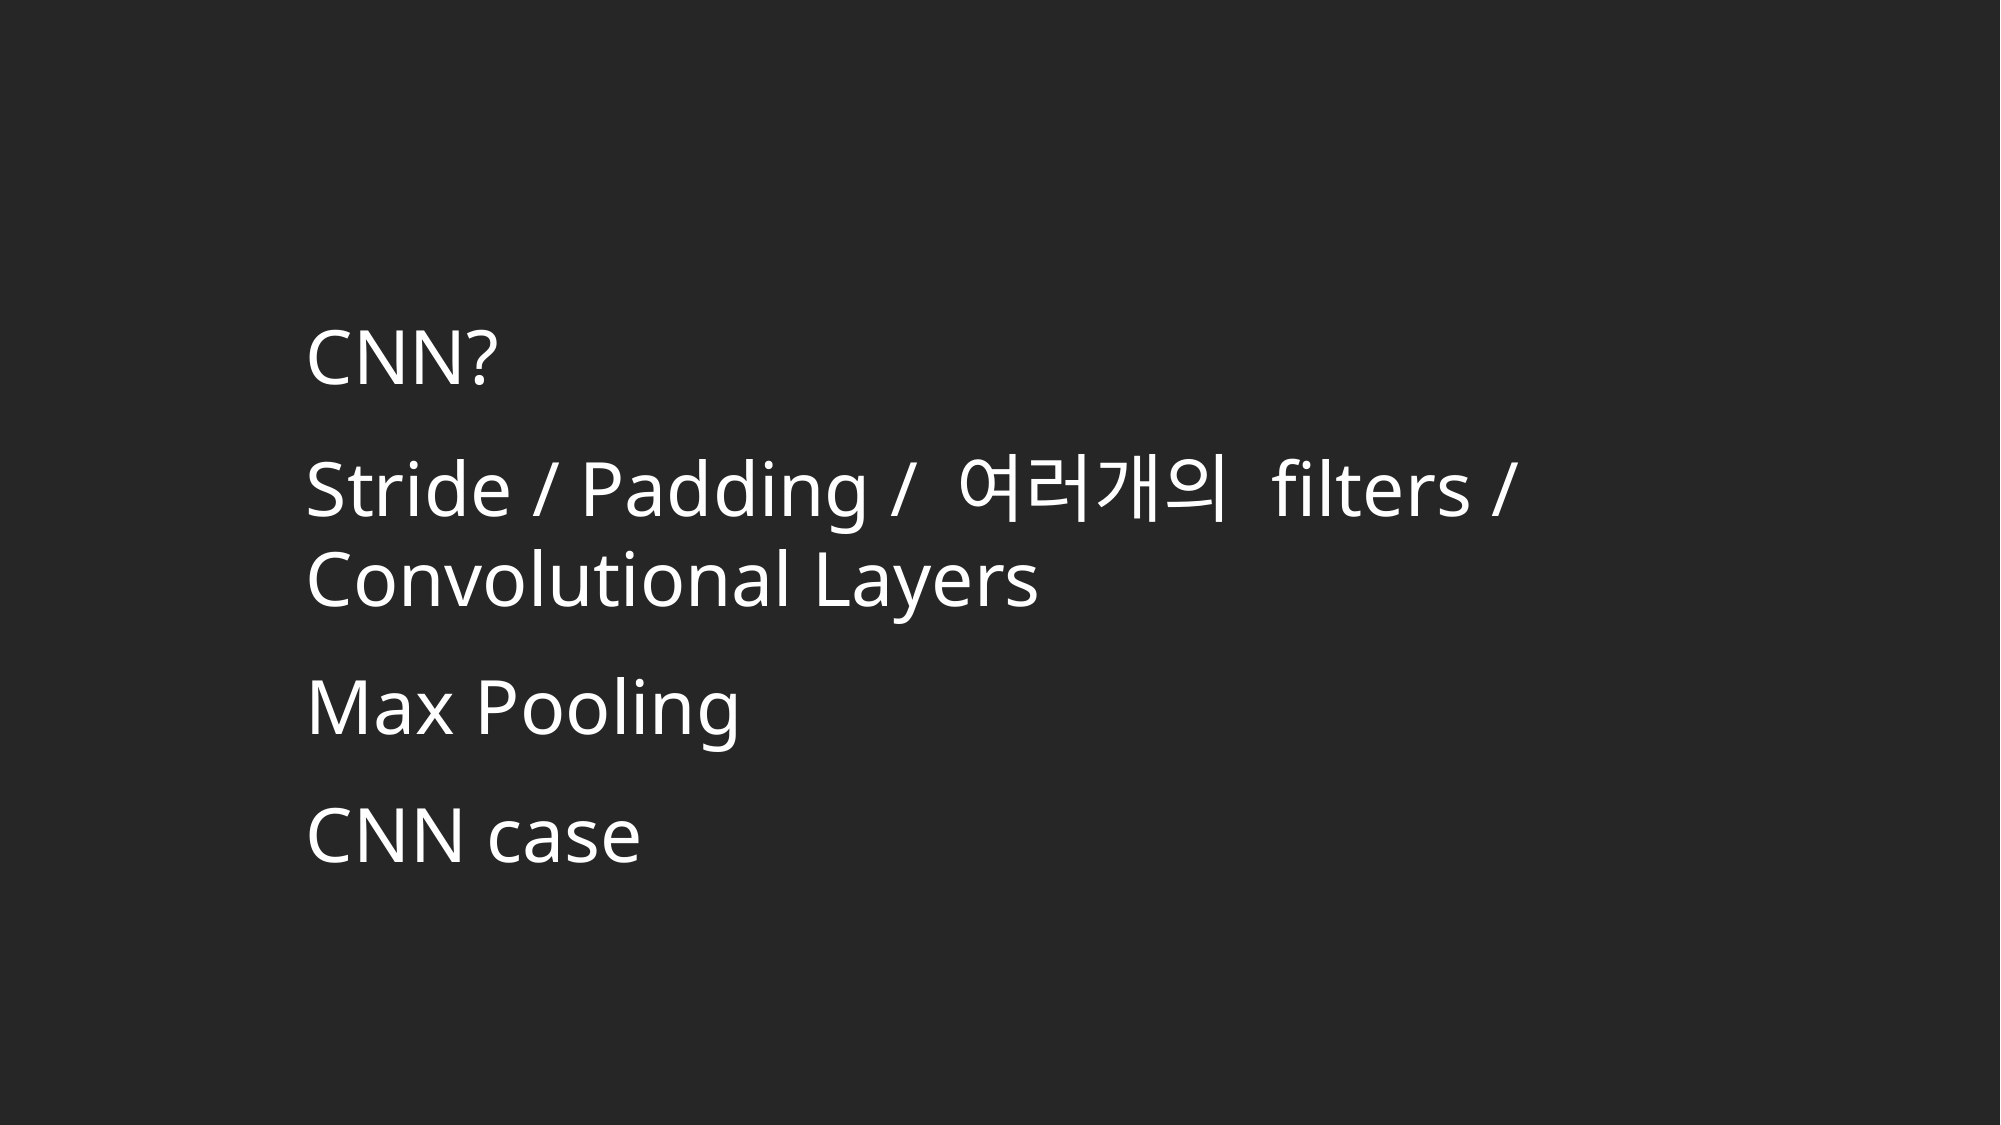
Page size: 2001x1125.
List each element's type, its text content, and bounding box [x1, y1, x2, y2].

text_box Max Pooling [291, 652, 1754, 757]
text_box CNN case [291, 780, 1754, 886]
text_box Stride / Padding / 여러개의 filters / Convolutional Layers [291, 433, 1754, 629]
text_box CNN? [290, 302, 1462, 408]
